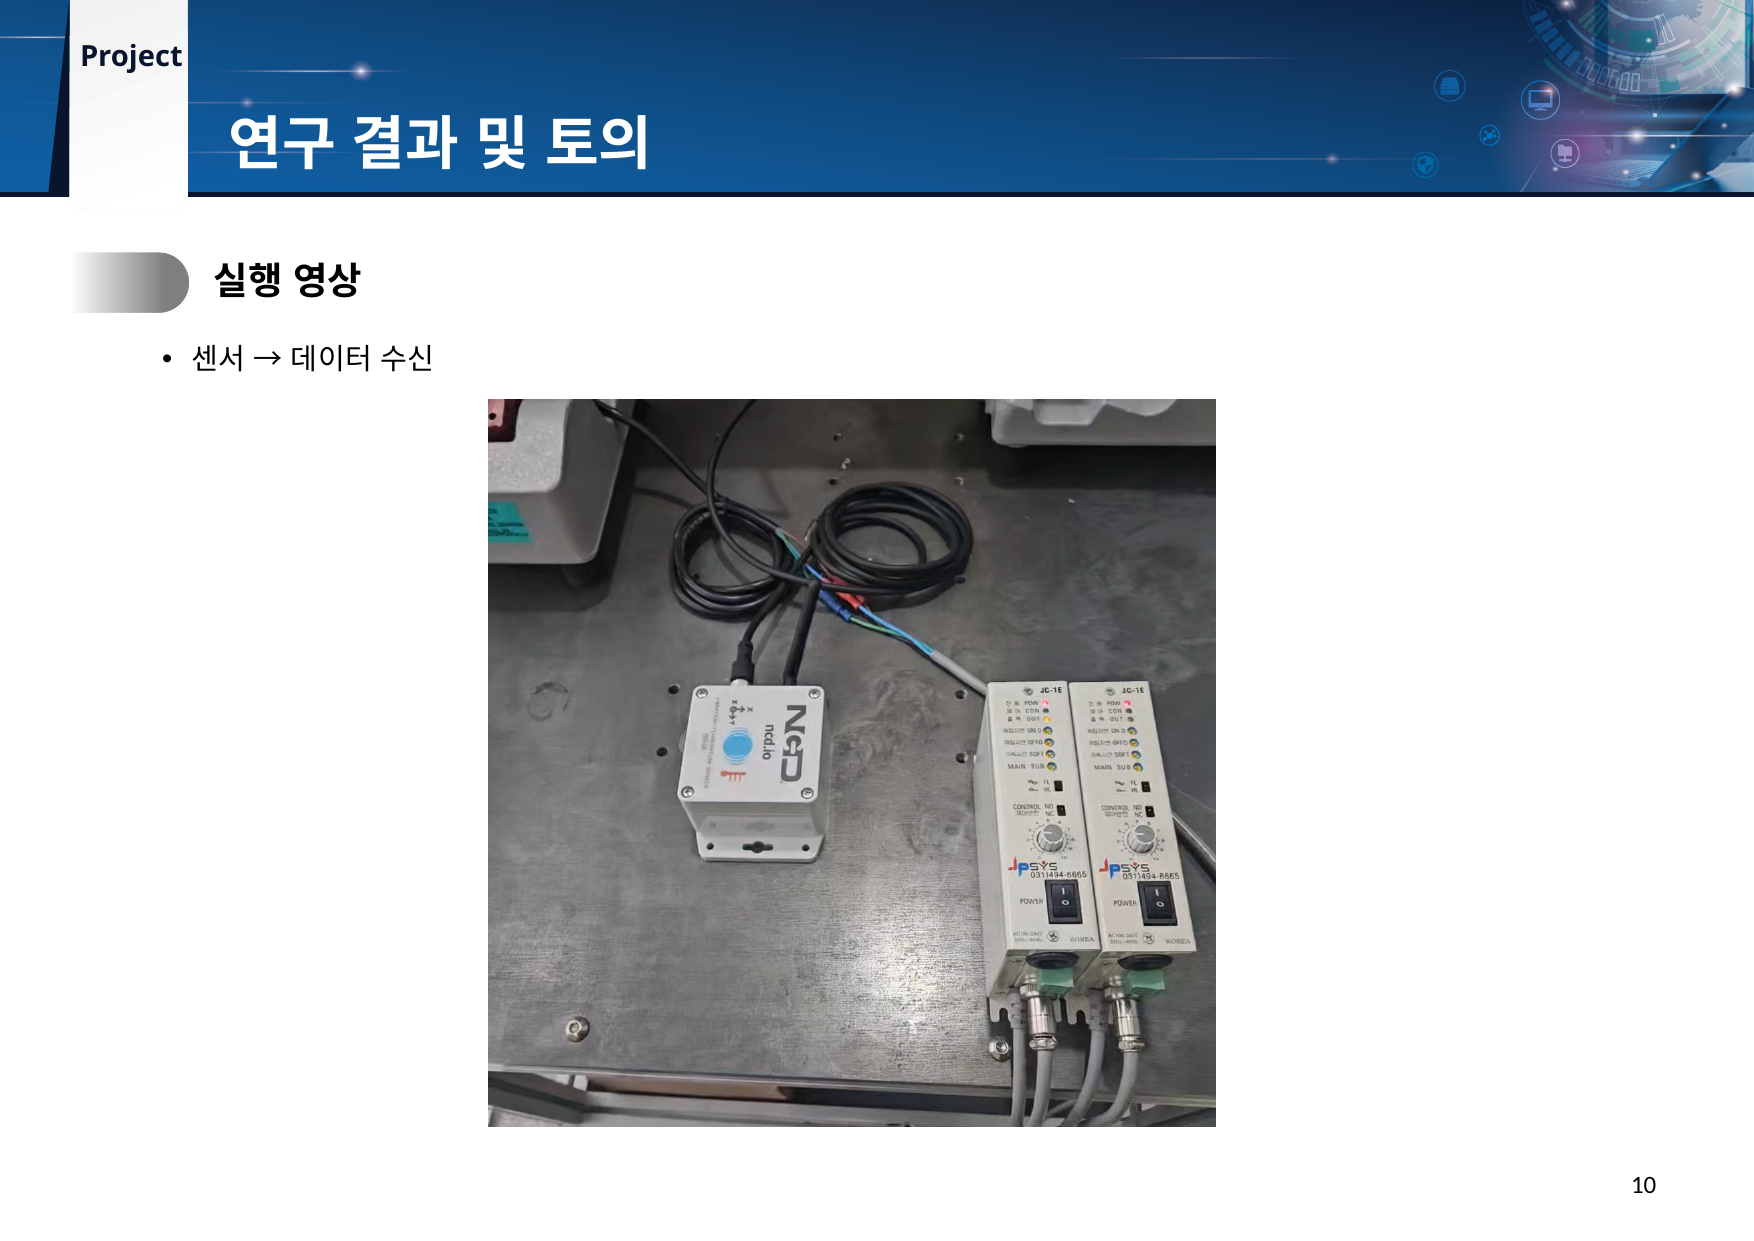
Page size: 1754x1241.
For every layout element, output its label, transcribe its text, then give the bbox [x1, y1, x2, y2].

picture [0, 0, 69, 192]
text_box 10 [1616, 1160, 1752, 1206]
picture [188, 0, 1754, 192]
text_box 연구 결과 및 토의 [213, 98, 1522, 184]
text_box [70, 251, 893, 314]
text_box 센서 → 데이터 수신 [147, 322, 1095, 383]
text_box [487, 399, 1217, 1128]
